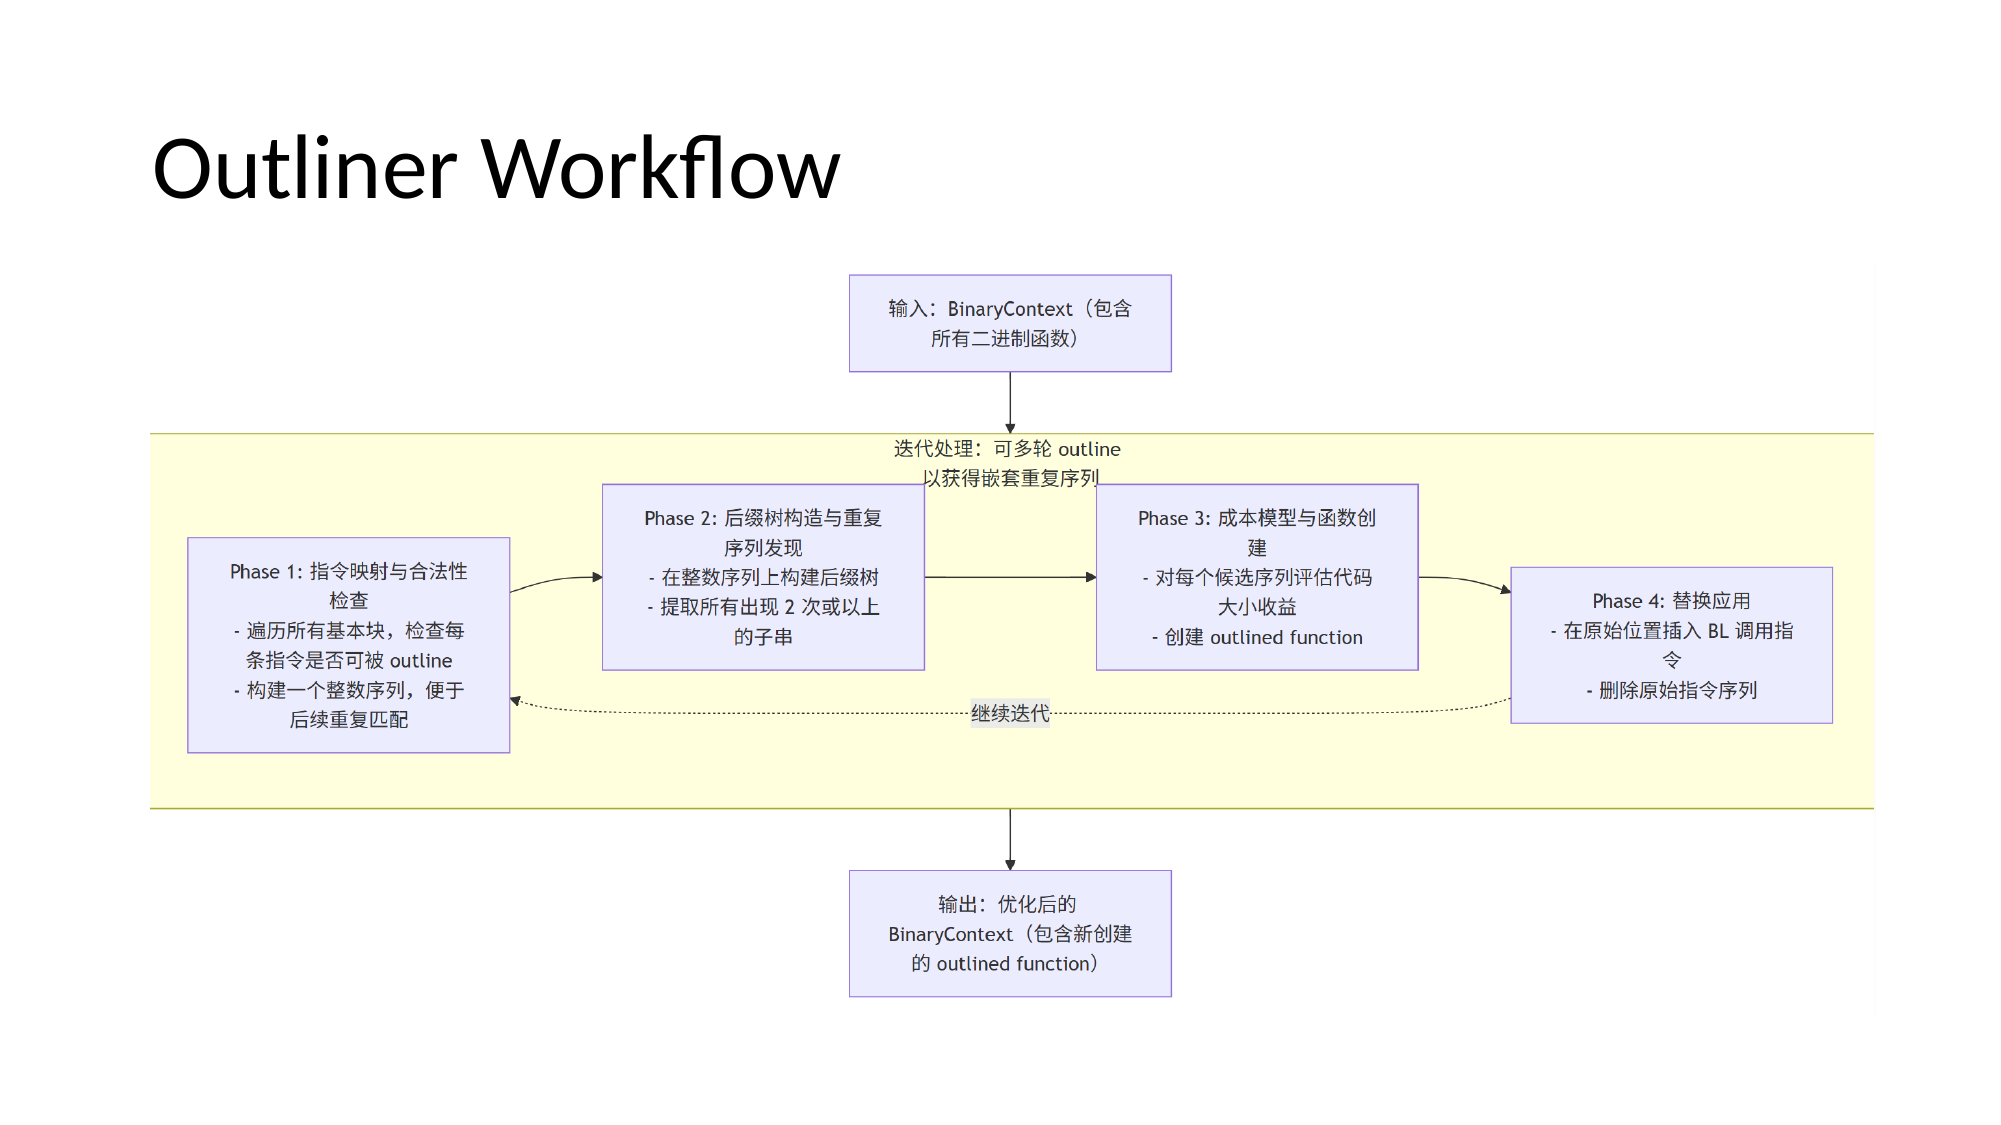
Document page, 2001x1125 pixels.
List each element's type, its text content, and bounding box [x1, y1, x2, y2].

title Outliner Workflow [137, 59, 1863, 278]
picture [149, 261, 1877, 1017]
